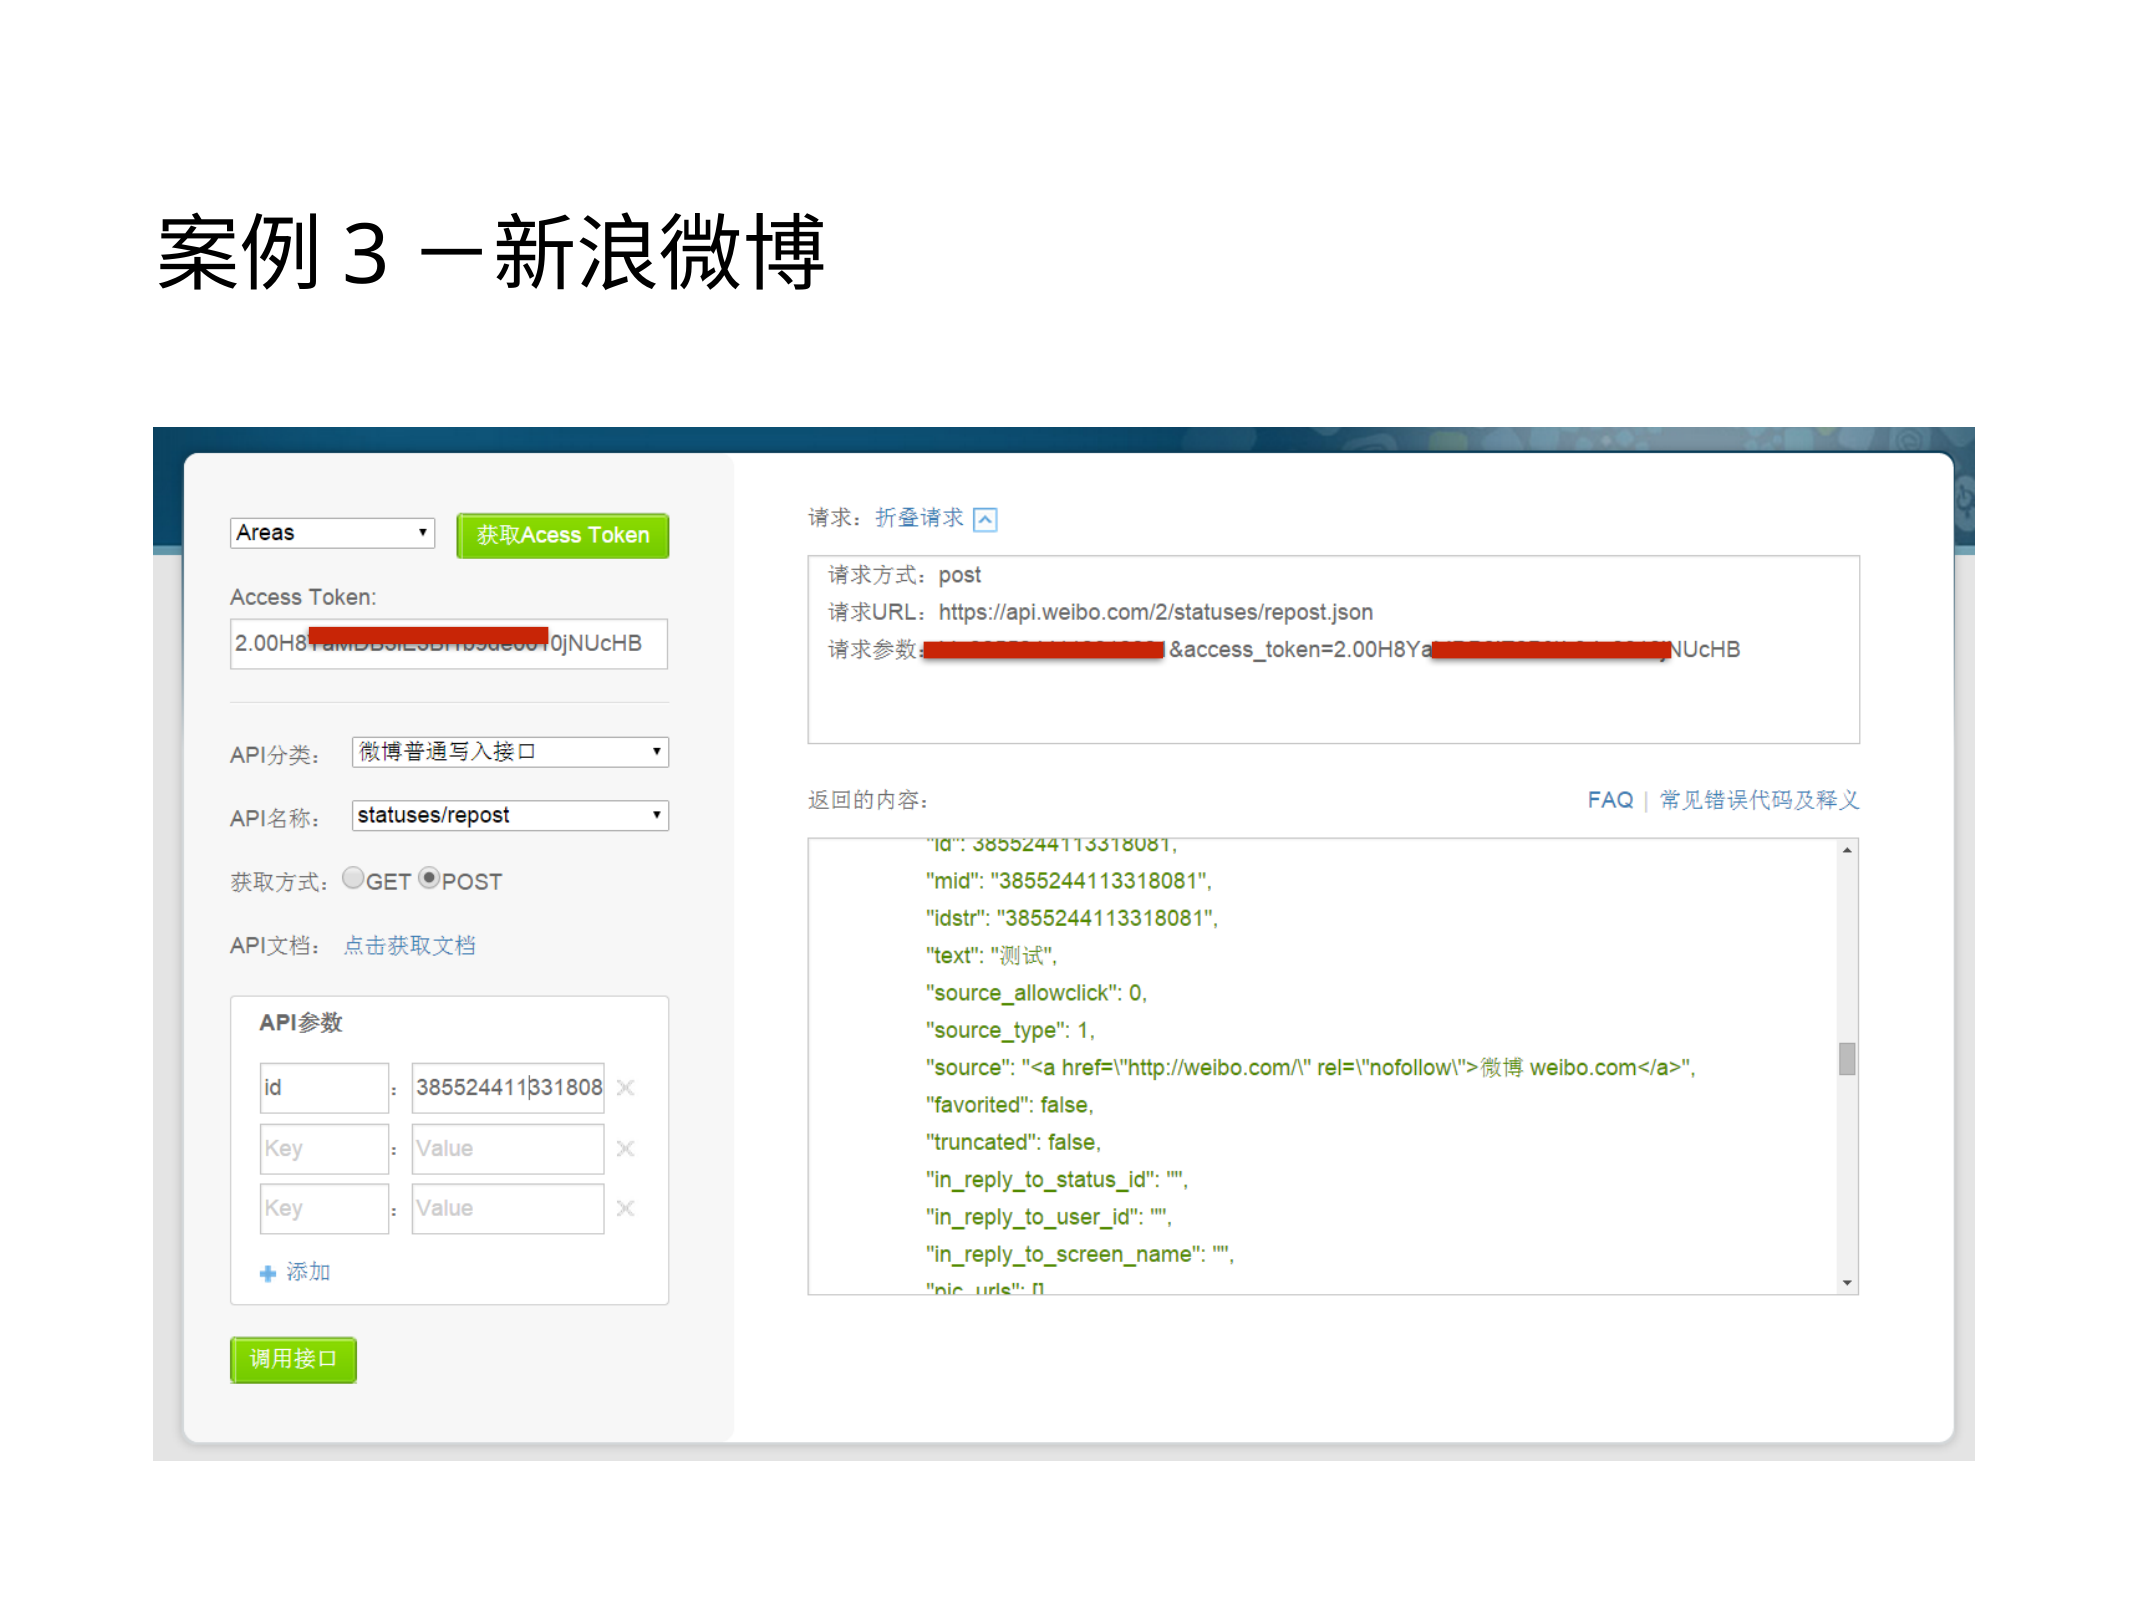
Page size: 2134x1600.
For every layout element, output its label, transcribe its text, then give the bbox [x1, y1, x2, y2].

title 案例3－新浪微博 [155, 72, 1978, 428]
picture [153, 427, 1975, 1462]
